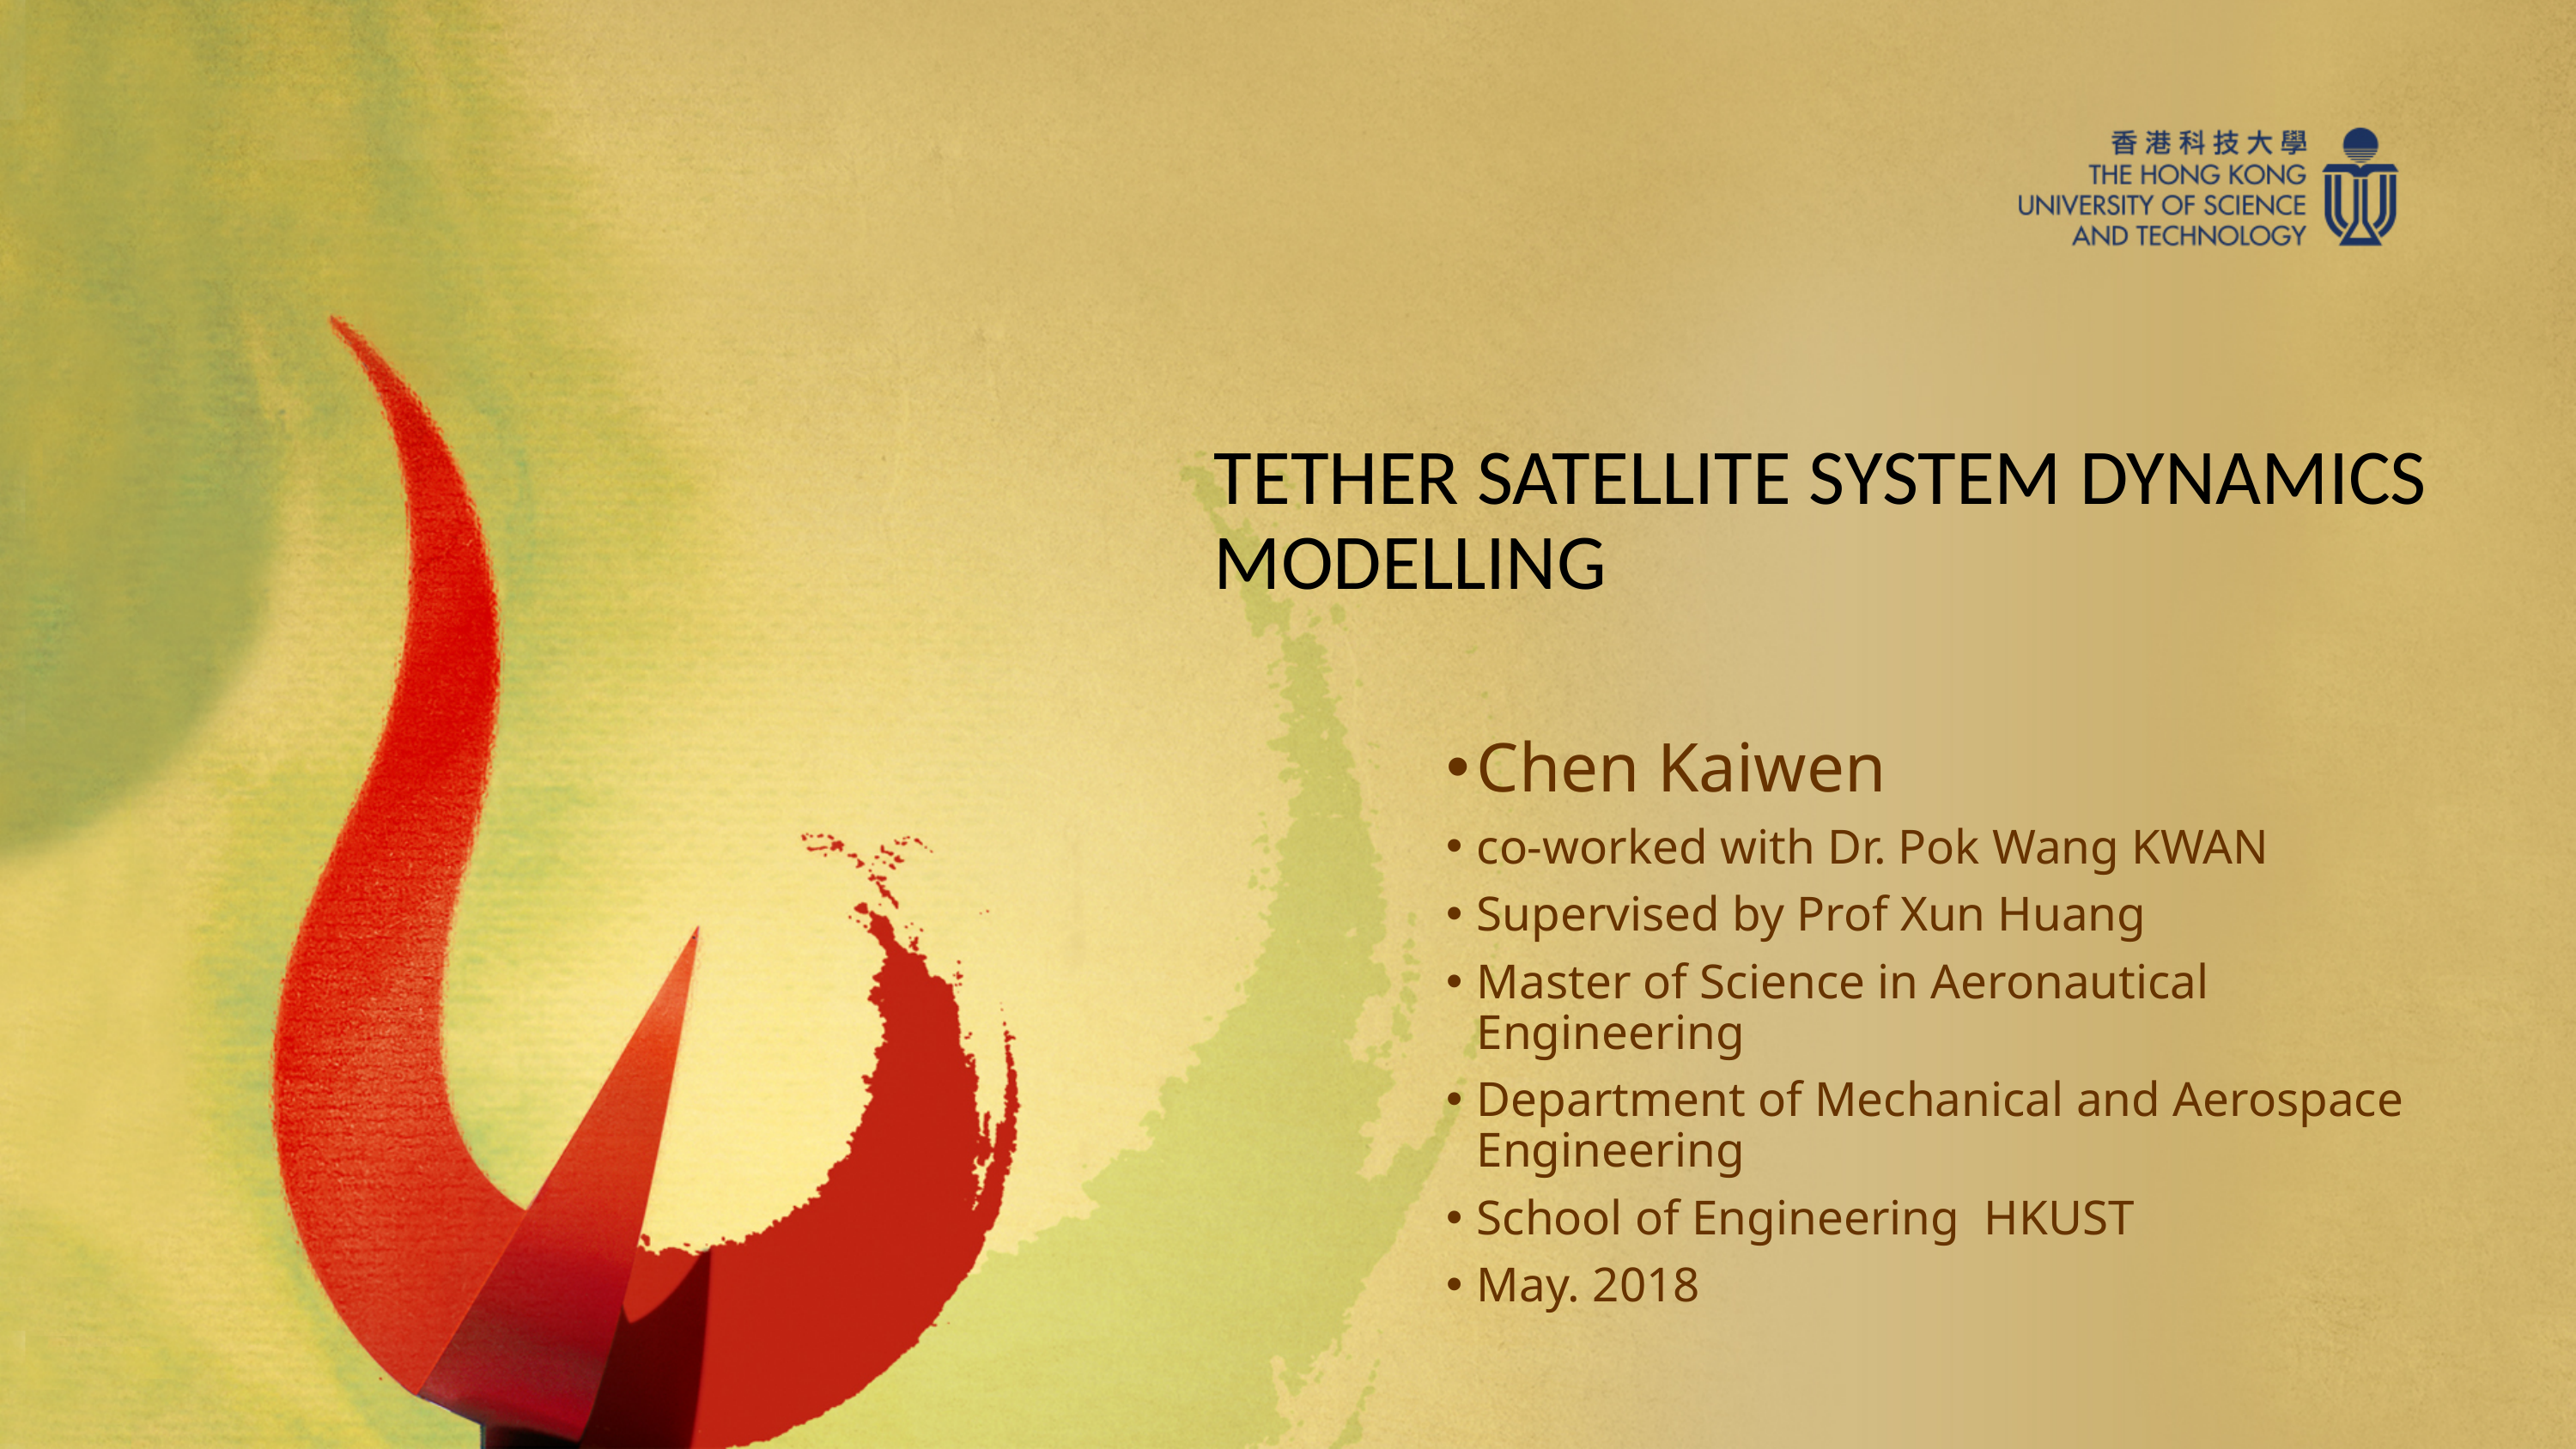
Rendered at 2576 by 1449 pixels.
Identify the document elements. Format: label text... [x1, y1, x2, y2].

text_box TETHER SATELLITE SYSTEM DYNAMICS MODELLING [1201, 430, 2537, 742]
text_box Chen Kaiwen co-worked with Dr. Pok Wang KWAN Supervised by Prof Xun Huang Master of Science in Aeronautical Engineering Department of Mechanical and Aerospace Engineering School of Engineering HKUST May. 2018 [1427, 724, 2489, 1325]
picture [0, 0, 2576, 1449]
